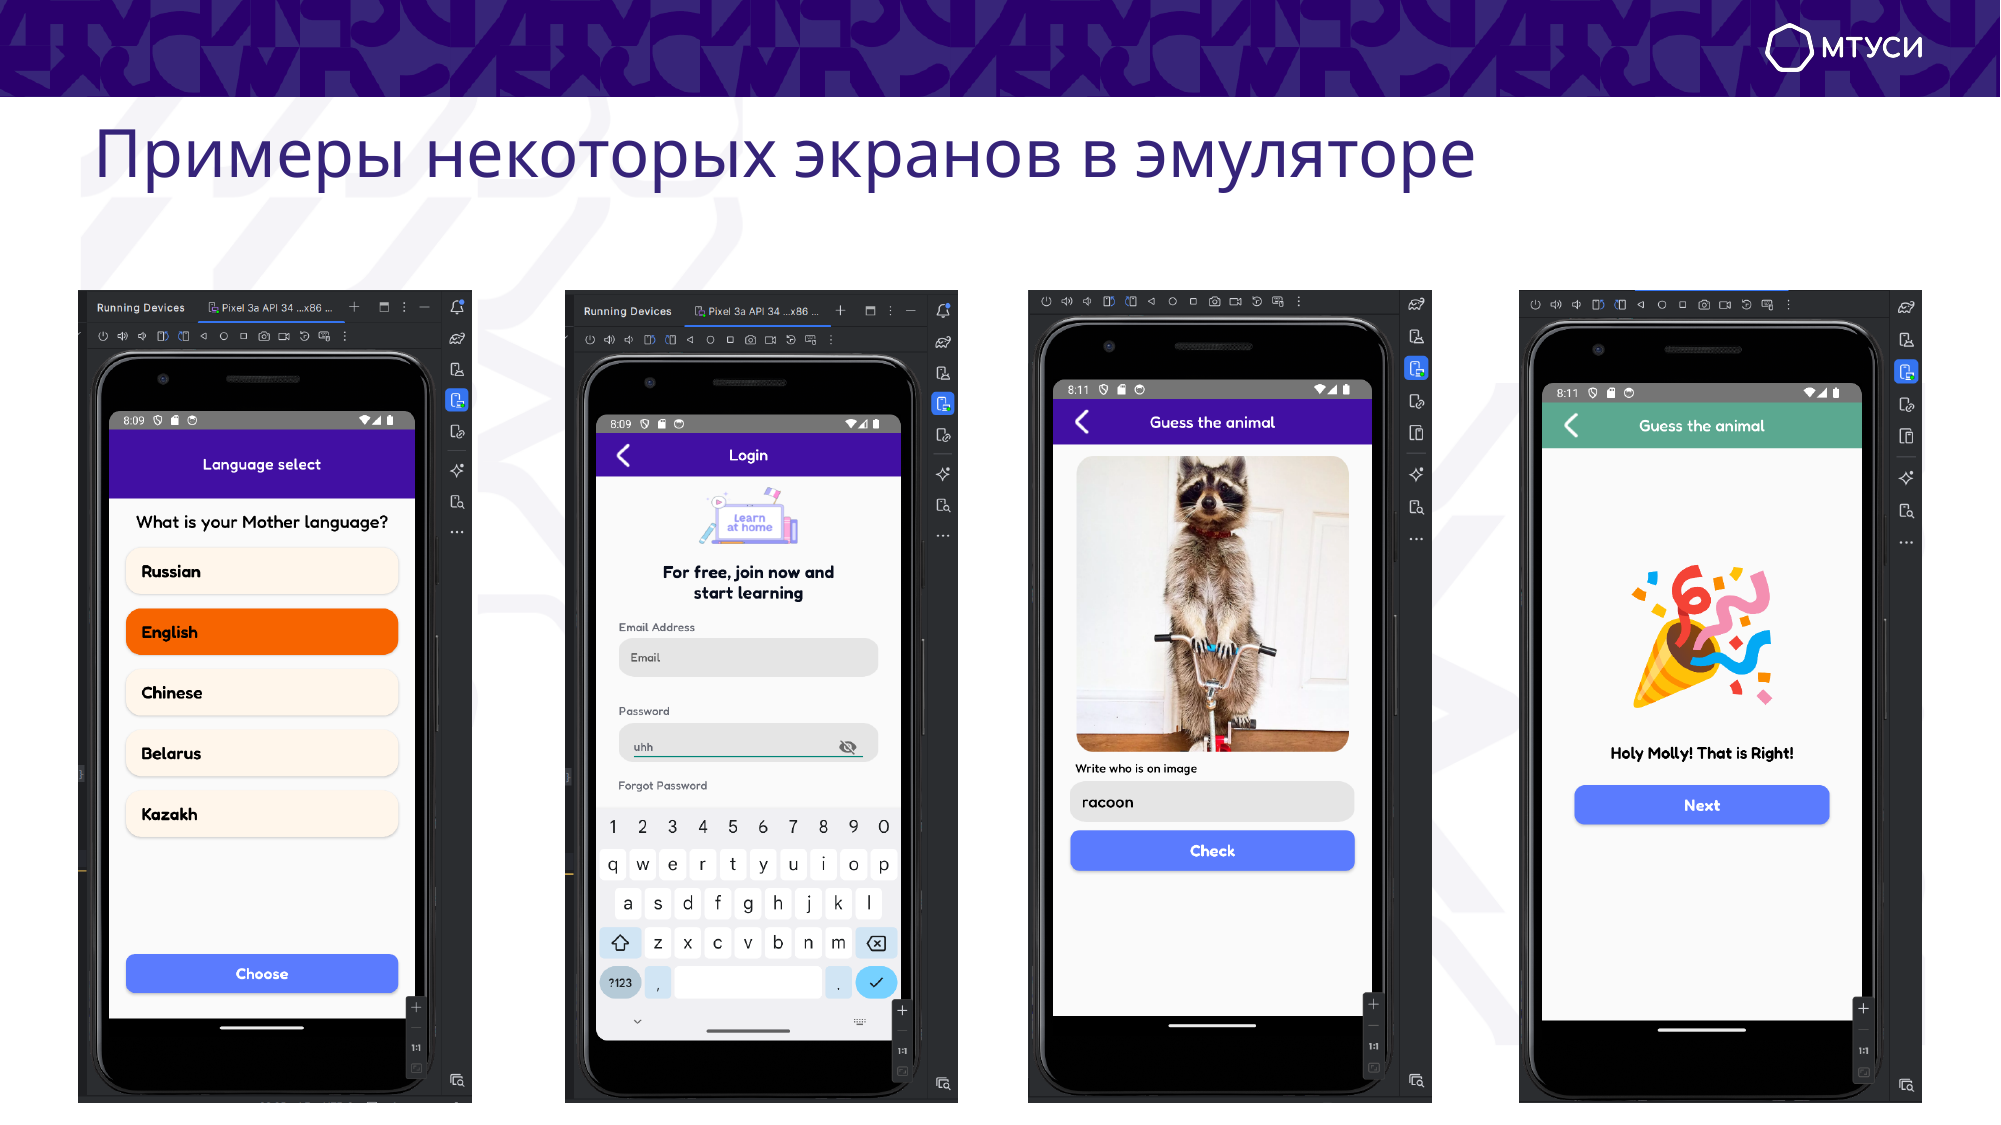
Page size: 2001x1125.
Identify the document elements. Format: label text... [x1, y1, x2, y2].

title Примеры некоторых экранов в эмуляторе [78, 103, 1922, 291]
picture [0, 0, 2000, 1111]
